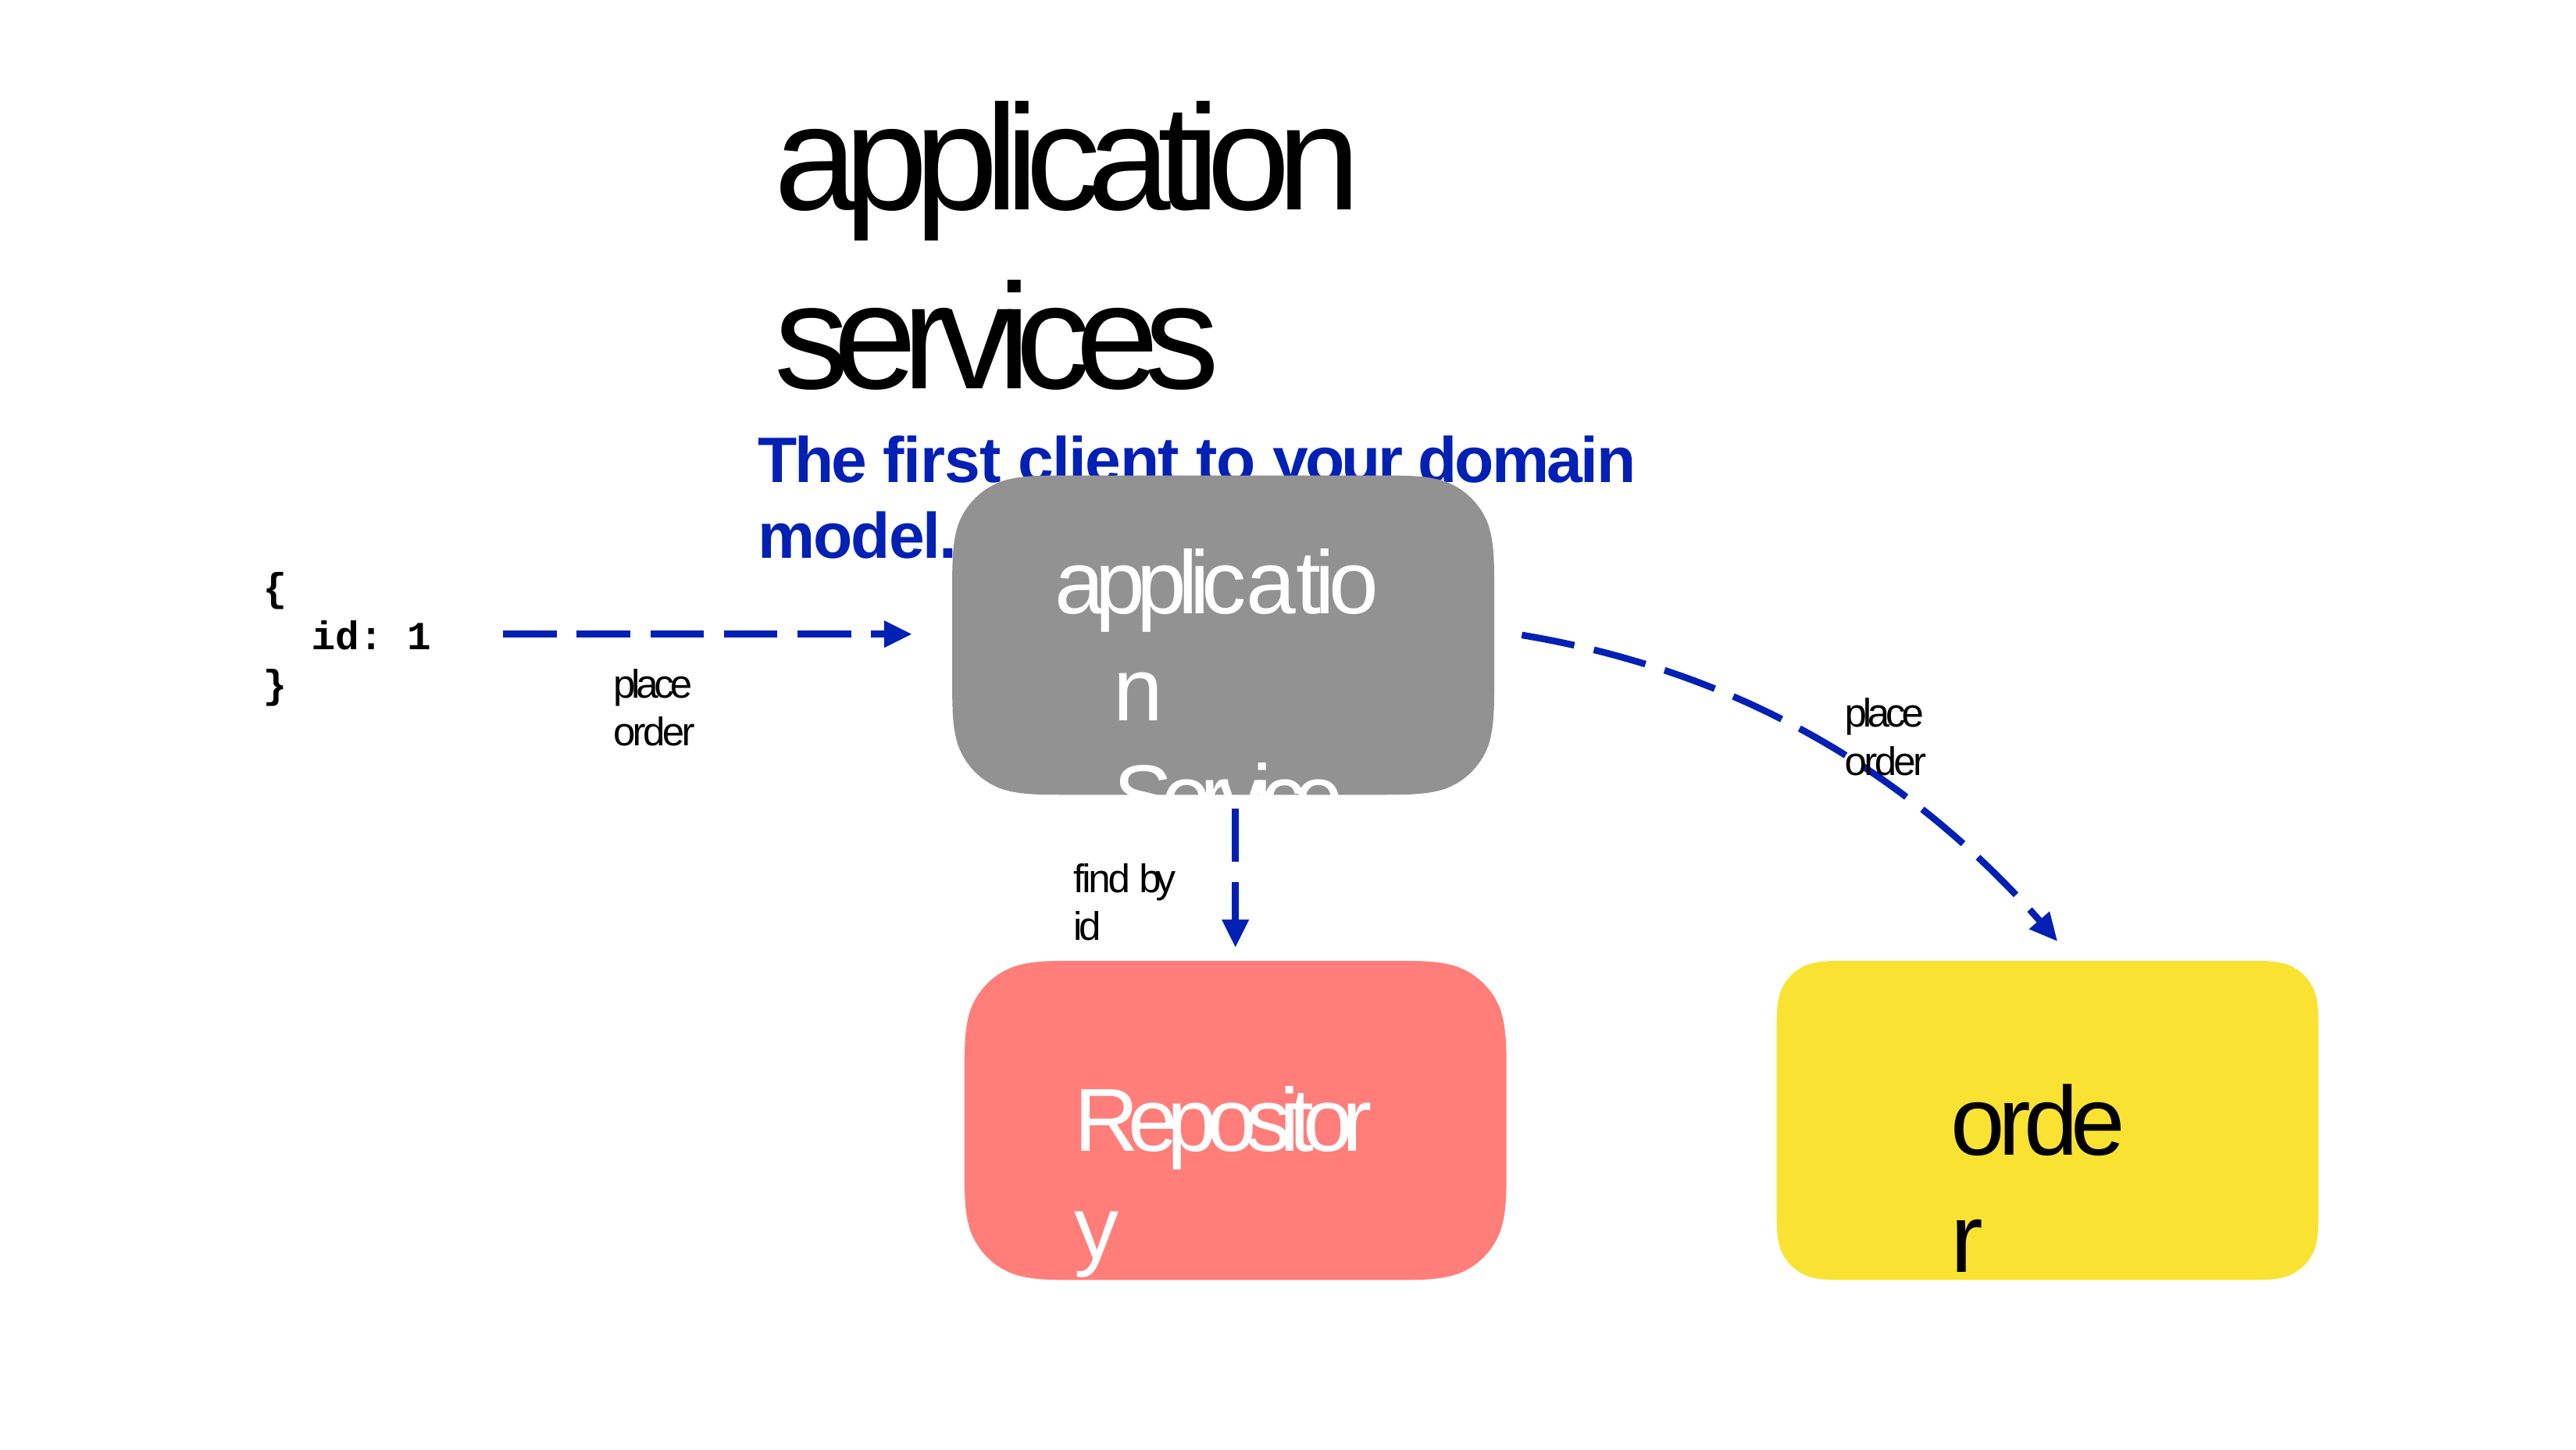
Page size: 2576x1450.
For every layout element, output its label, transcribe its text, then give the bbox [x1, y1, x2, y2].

text_box } [261, 655, 289, 706]
text_box [1222, 920, 1250, 948]
text_box [1522, 634, 2039, 921]
text_box place order [1843, 685, 2008, 784]
text_box find by id [1072, 850, 1199, 948]
text_box application Service [1052, 521, 1393, 846]
text_box [964, 960, 1507, 1280]
text_box id: 1 [309, 607, 434, 658]
text_box [2028, 911, 2057, 941]
text_box [883, 620, 912, 648]
text_box place order [611, 655, 776, 754]
text_box [952, 475, 1495, 795]
text_box order [1949, 1055, 2146, 1292]
text_box [1776, 960, 2319, 1280]
title application services The first client to your domain model. [756, 59, 1843, 572]
text_box { [261, 559, 289, 609]
text_box Repository [1072, 1059, 1399, 1277]
